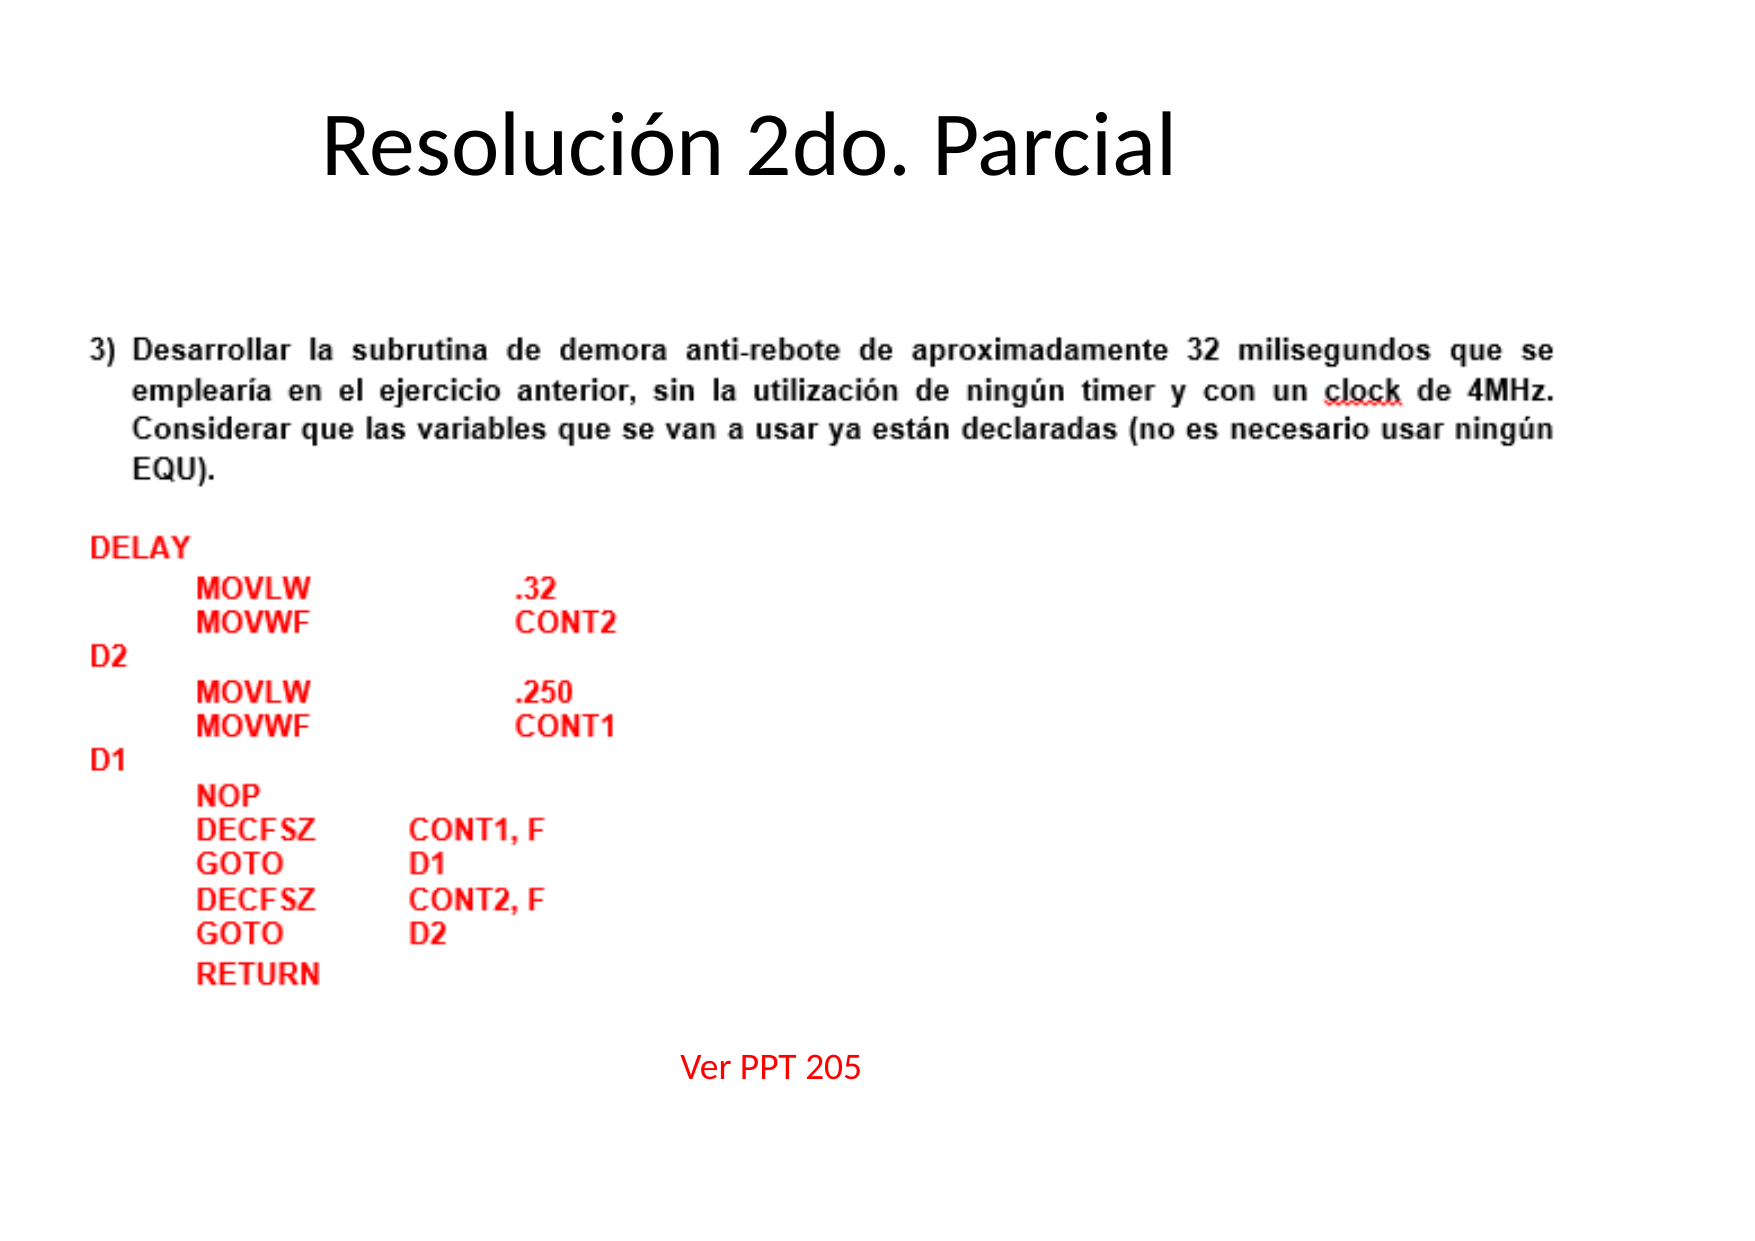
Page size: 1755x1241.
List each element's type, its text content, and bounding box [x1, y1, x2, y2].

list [62, 319, 1569, 1008]
title Resolución 2do. Parcial [75, 45, 1425, 233]
text_box Ver PPT 205 [665, 1034, 878, 1095]
